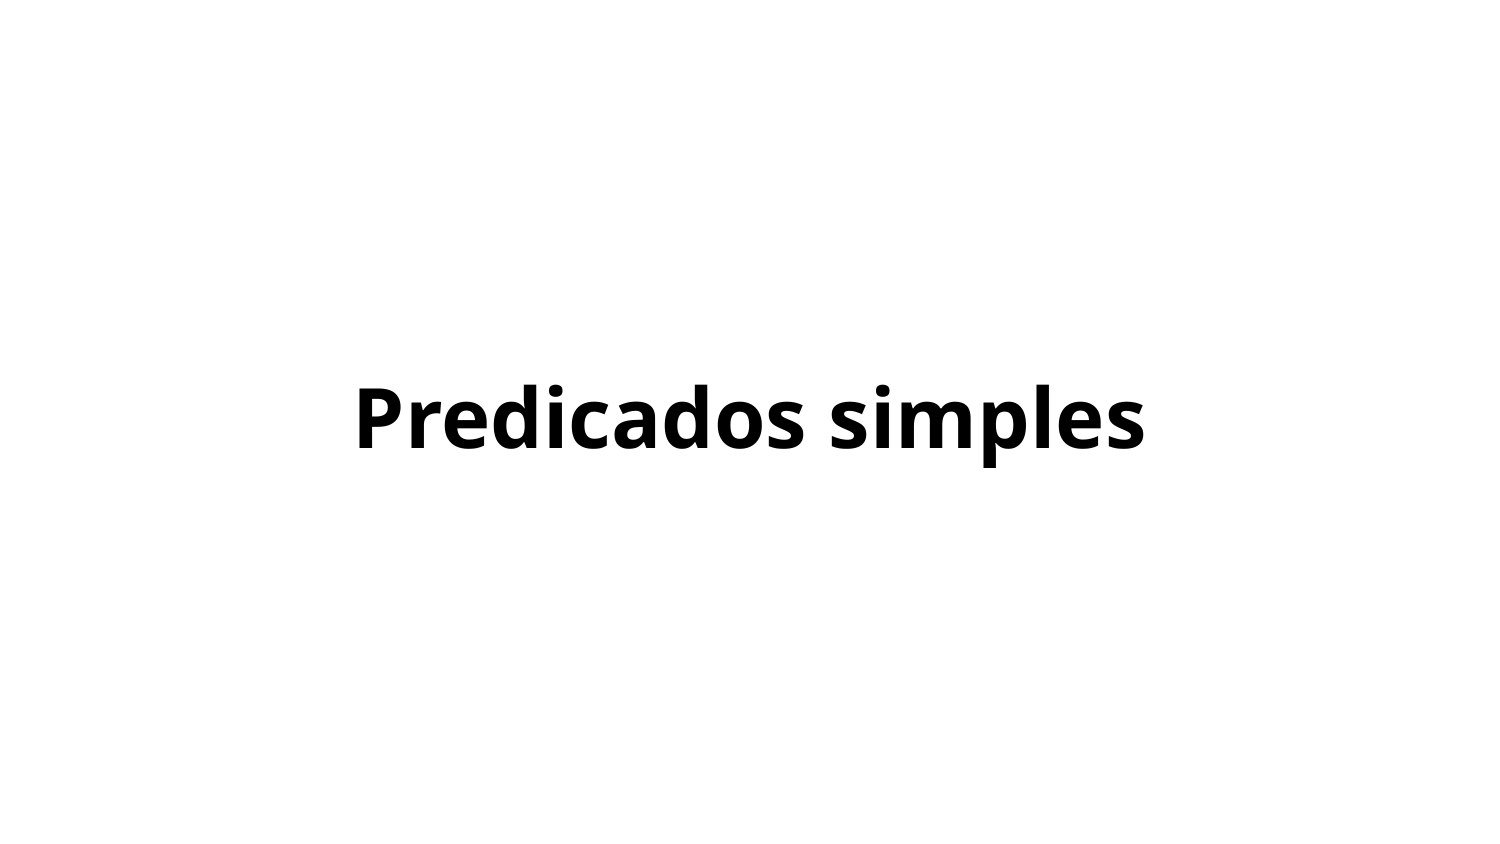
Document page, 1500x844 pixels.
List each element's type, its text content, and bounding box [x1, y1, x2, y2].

text_box Predicados simples [239, 361, 1261, 482]
